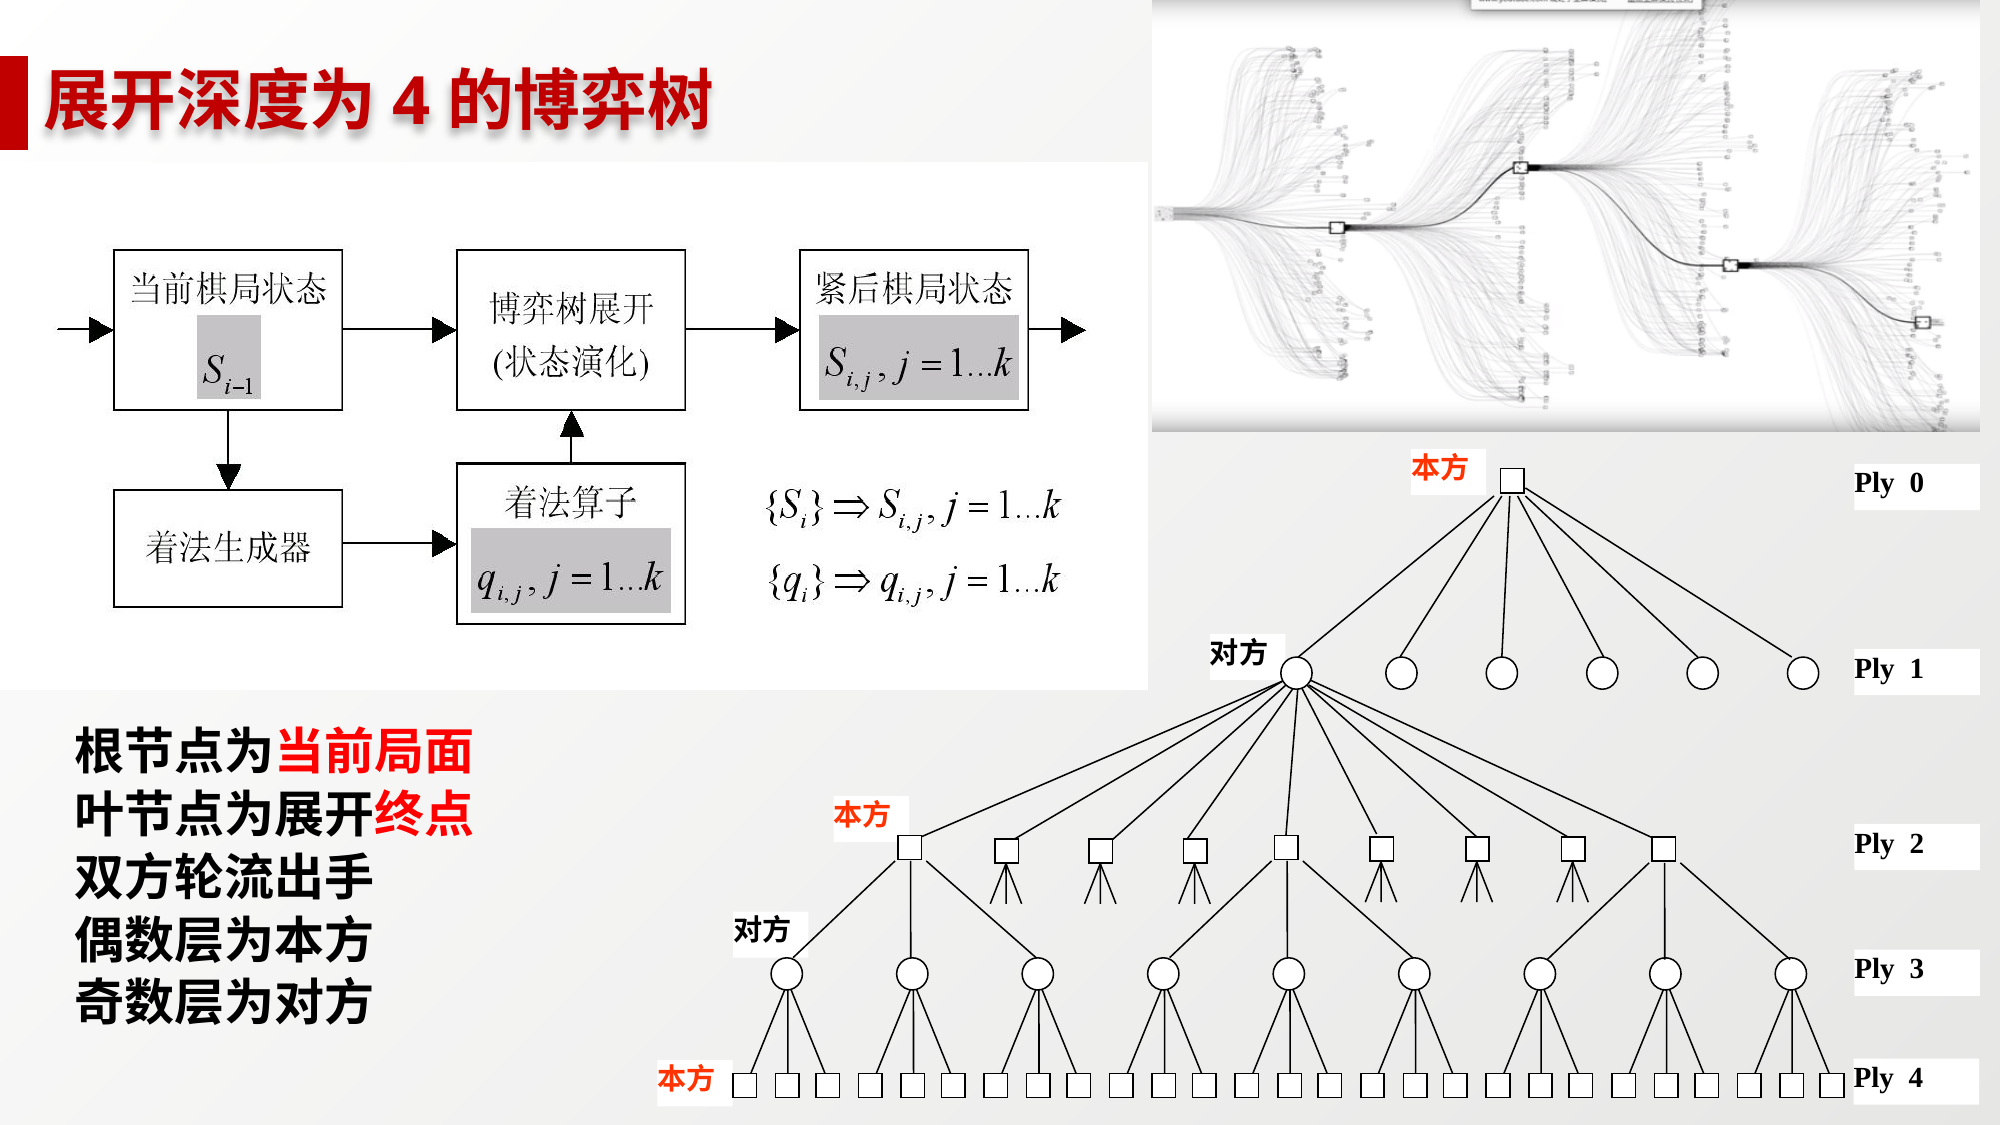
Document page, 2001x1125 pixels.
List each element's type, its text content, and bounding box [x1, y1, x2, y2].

picture [0, 162, 1148, 690]
text_box 根节点为当前局面 叶节点为展开终点 双方轮流出手 偶数层为本方 奇数层为对方 [59, 728, 657, 1086]
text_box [657, 448, 1980, 1107]
title 展开深度为4的博弈树 [28, 56, 1152, 150]
picture [1152, 0, 1980, 432]
